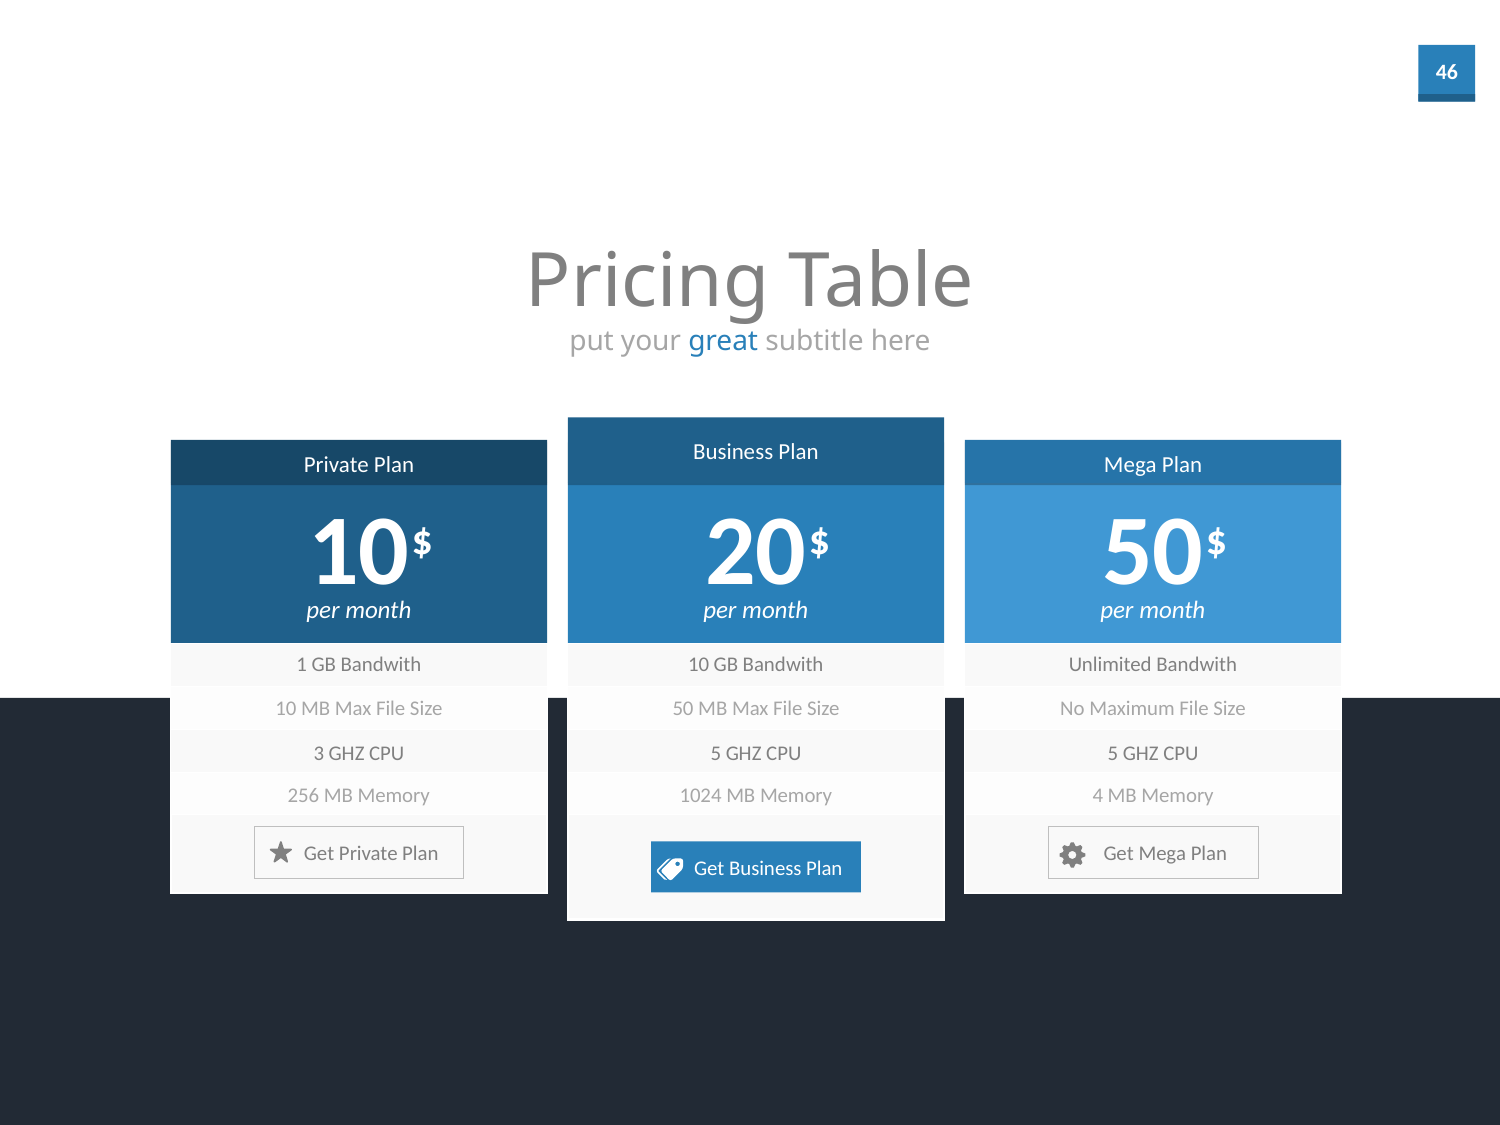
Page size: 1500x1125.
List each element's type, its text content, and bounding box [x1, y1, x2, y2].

text_box [567, 643, 945, 685]
text_box 10 [293, 477, 425, 586]
text_box [964, 439, 1342, 484]
text_box [170, 643, 548, 685]
text_box Business Plan [678, 429, 834, 472]
text_box [170, 486, 548, 643]
text_box [1059, 842, 1086, 868]
text_box 10 GB Bandwith [673, 643, 839, 684]
text_box 50 [1087, 477, 1219, 586]
text_box 3 GHZ CPU [298, 731, 420, 772]
text_box Get Private Plan [289, 832, 454, 873]
text_box No Maximum File Size [1045, 687, 1261, 728]
text_box Mega Plan [1088, 442, 1217, 477]
text_box [170, 728, 548, 771]
text_box [269, 841, 289, 863]
text_box $ [396, 505, 448, 571]
text_box [567, 816, 945, 921]
text_box [964, 728, 1342, 771]
text_box [964, 771, 1342, 816]
text_box [964, 685, 1342, 728]
text_box put your great subtitle here [554, 330, 946, 364]
text_box [964, 816, 1342, 894]
text_box [567, 728, 945, 771]
text_box Unlimited Bandwith [1053, 643, 1253, 684]
text_box $ [793, 505, 845, 571]
text_box [1047, 826, 1259, 879]
text_box [170, 685, 548, 728]
text_box [170, 439, 548, 484]
text_box [170, 771, 548, 816]
text_box Get Mega Plan [1088, 832, 1243, 873]
text_box [0, 697, 1500, 1125]
text_box 50 MB Max File Size [657, 687, 855, 728]
text_box [650, 840, 862, 893]
text_box 256 MB Memory [272, 774, 445, 815]
text_box [964, 486, 1342, 643]
text_box per month [291, 586, 427, 631]
text_box 5 GHZ CPU [1092, 731, 1214, 772]
text_box [567, 416, 945, 484]
text_box 5 GHZ CPU [695, 731, 817, 772]
text_box Pricing Table [511, 224, 989, 330]
text_box 1024 MB Memory [664, 774, 848, 815]
text_box 4 MB Memory [1077, 774, 1229, 815]
text_box $ [1190, 505, 1242, 571]
text_box per month [688, 586, 824, 631]
text_box [567, 771, 945, 816]
text_box Private Plan [288, 442, 429, 485]
text_box per month [1085, 586, 1221, 631]
text_box [253, 826, 465, 879]
text_box 10 MB Max File Size [260, 687, 458, 728]
text_box Get Business Plan [679, 847, 858, 887]
text_box [567, 685, 945, 728]
text_box [656, 858, 684, 881]
text_box 20 [690, 477, 822, 586]
text_box [567, 486, 945, 643]
text_box [964, 643, 1342, 685]
text_box 1 GB Bandwith [281, 643, 437, 684]
text_box [170, 816, 548, 894]
